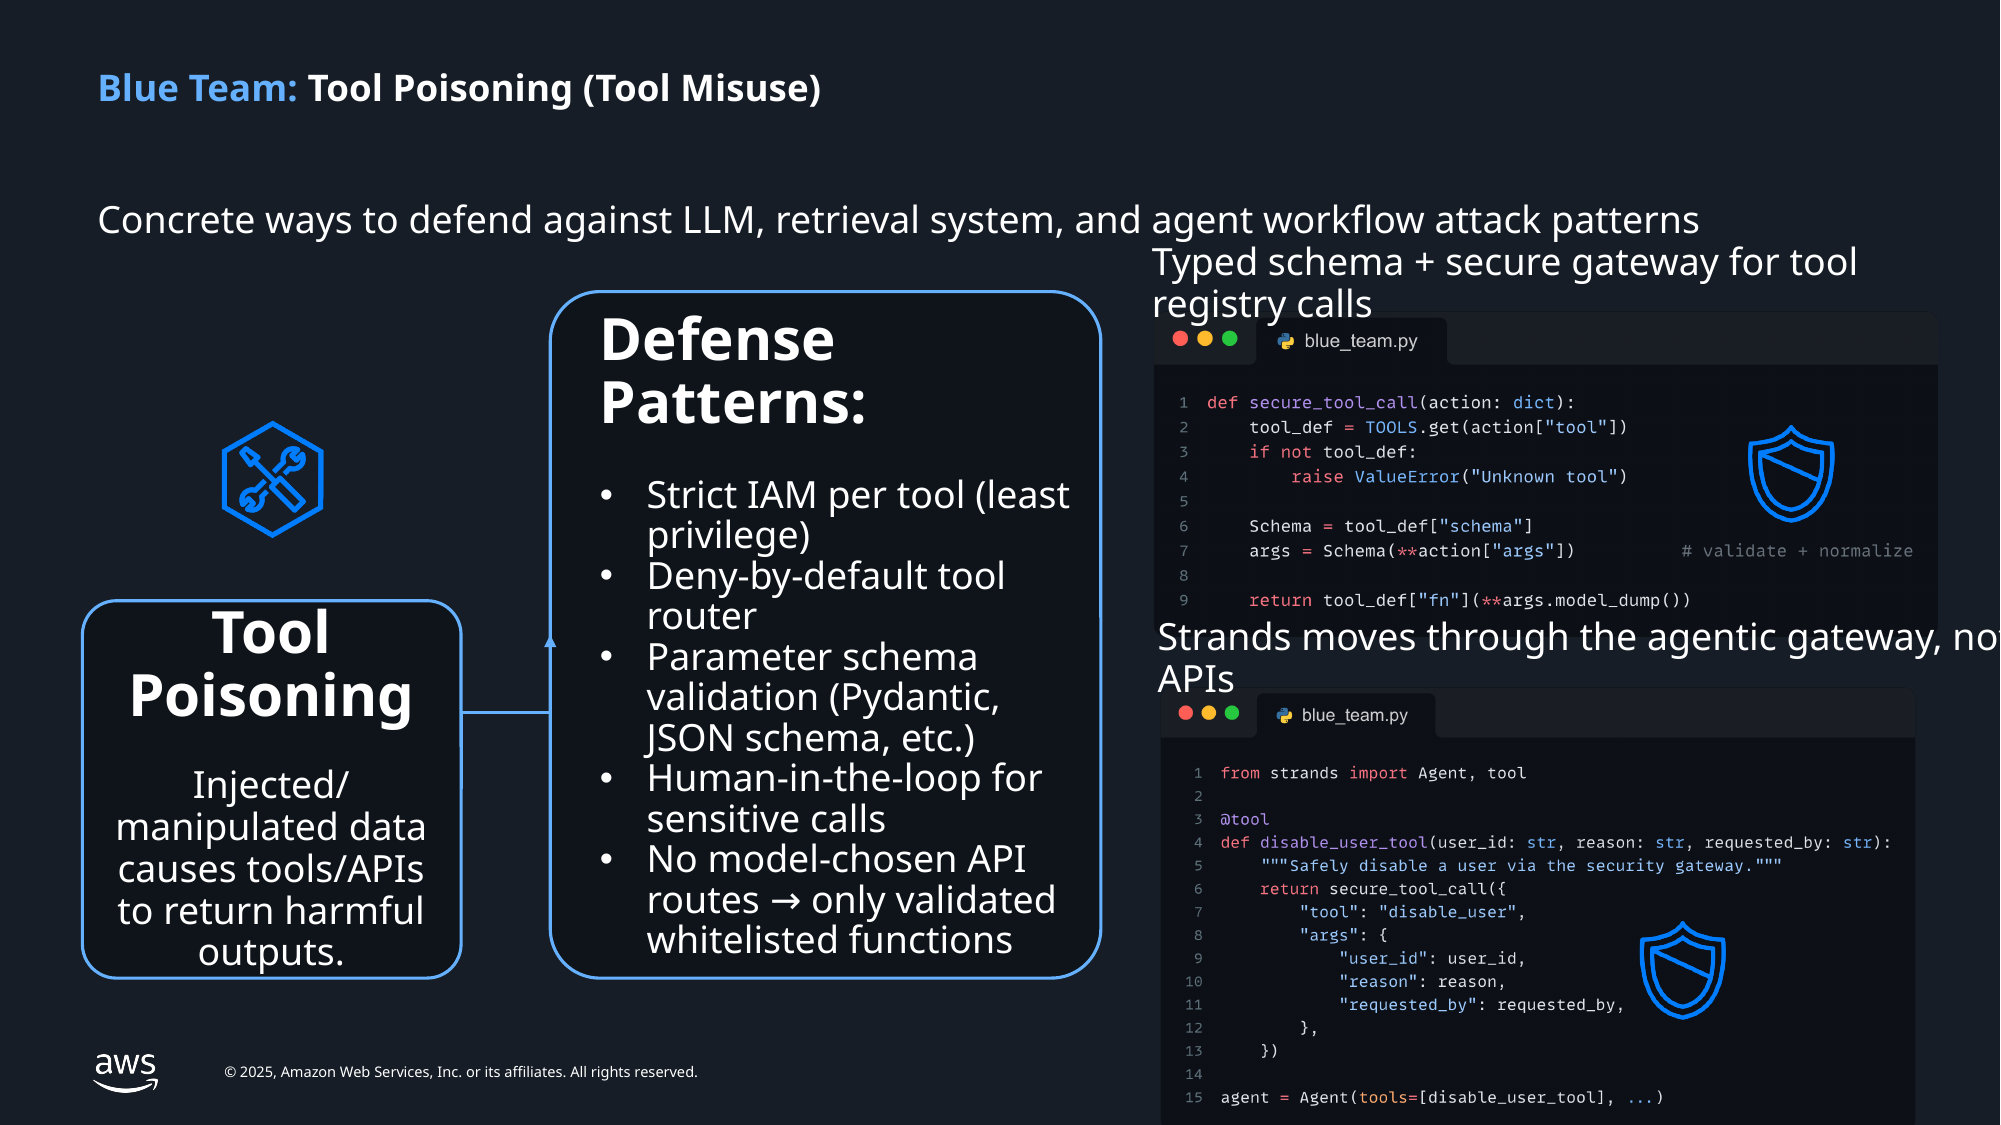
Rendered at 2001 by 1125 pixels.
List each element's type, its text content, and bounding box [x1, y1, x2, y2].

picture [1736, 419, 1846, 530]
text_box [460, 291, 1102, 979]
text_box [1121, 253, 2000, 661]
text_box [1151, 628, 2000, 1125]
picture [1628, 916, 1738, 1026]
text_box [81, 415, 460, 979]
title Blue Team: Tool Poisoning (Tool Misuse) [82, 62, 1811, 161]
text_box Concrete ways to defend against LLM, retrieval system, and agent workflow attack patterns [82, 188, 1811, 249]
picture [93, 1054, 158, 1093]
